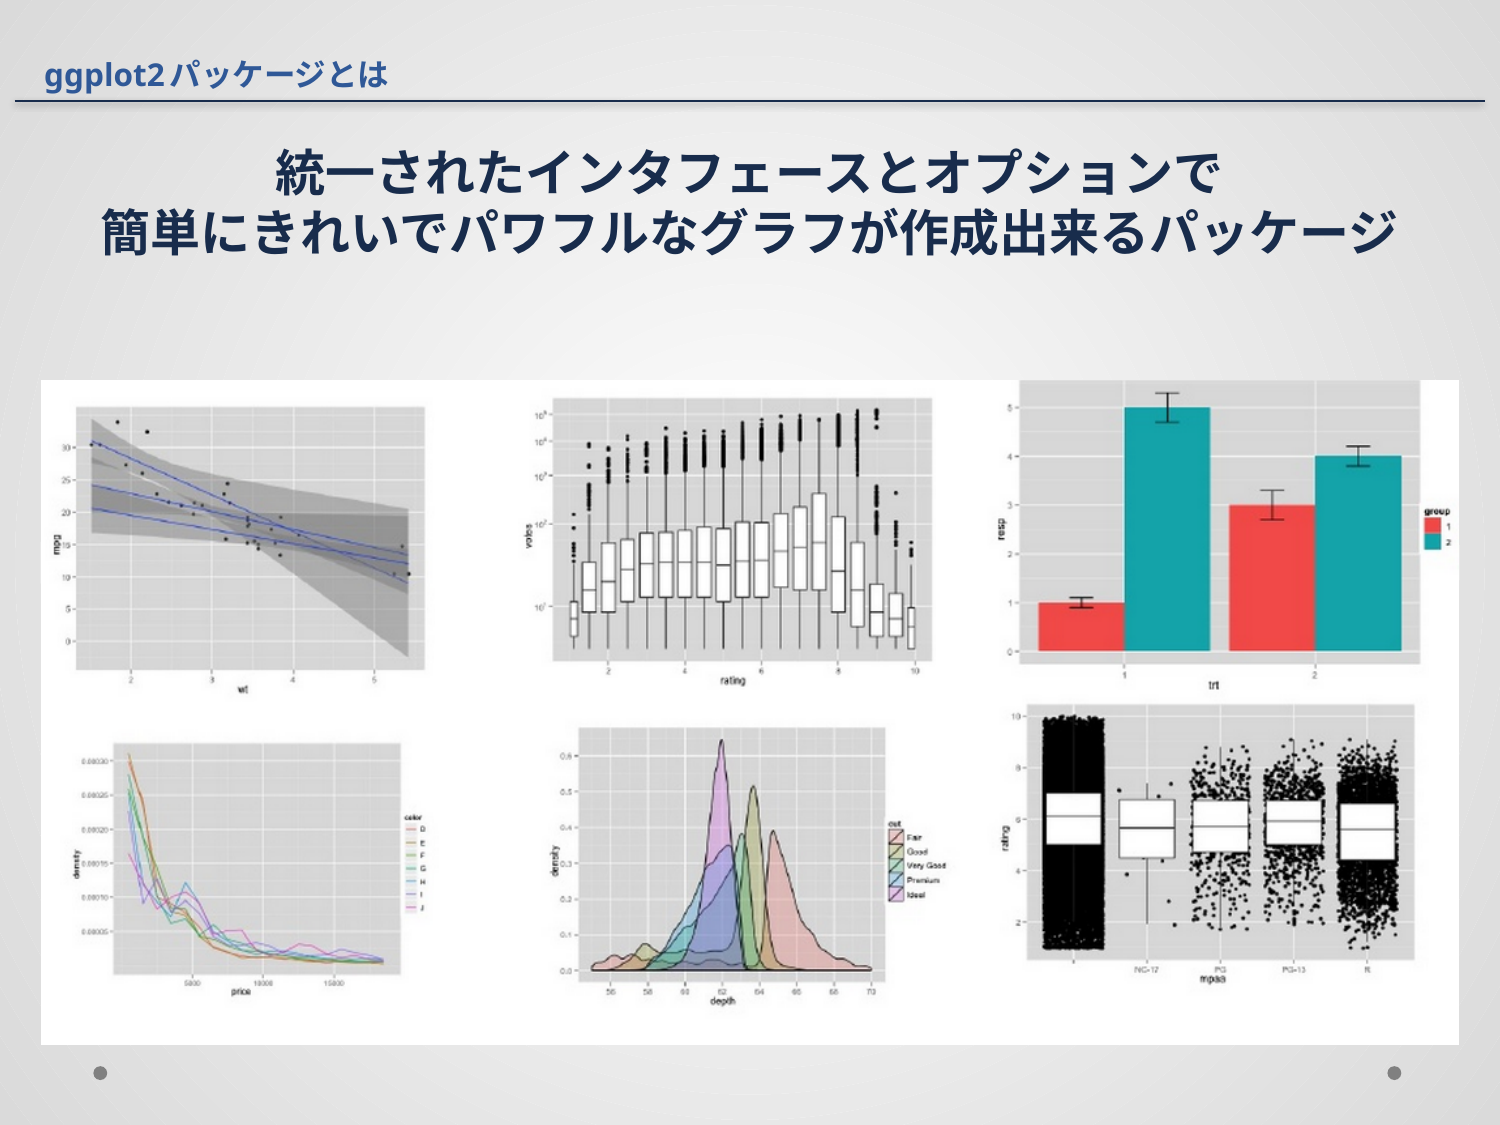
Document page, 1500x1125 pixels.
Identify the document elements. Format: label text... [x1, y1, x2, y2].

picture [41, 380, 1459, 1045]
title ggplot2パッケージとは [29, 9, 1471, 97]
text_box 統一されたインタフェースとオプションで 簡単にきれいでパワフルなグラフが作成出来るパッケージ [28, 133, 1471, 269]
